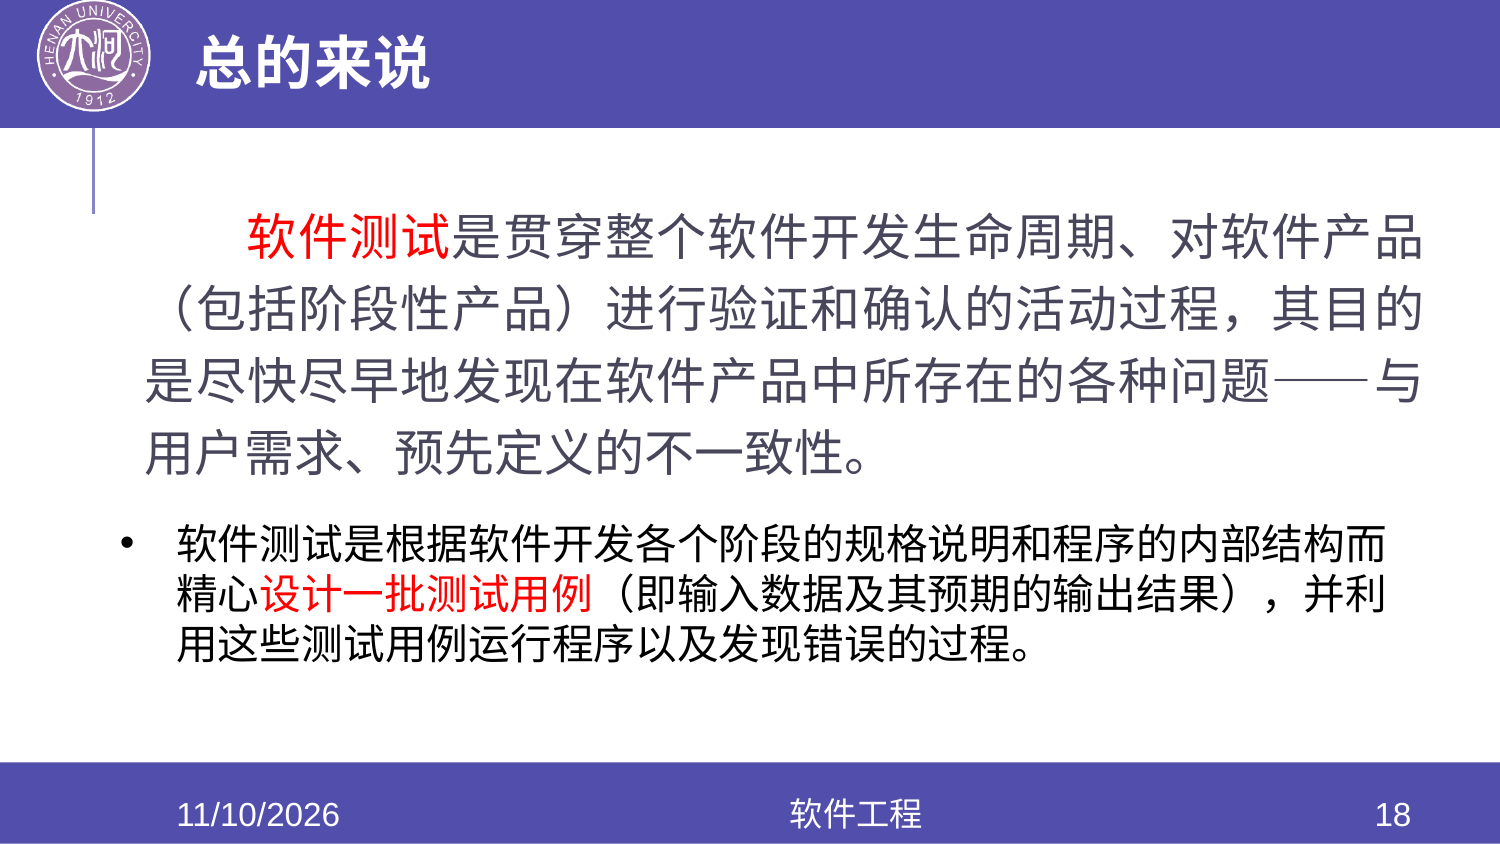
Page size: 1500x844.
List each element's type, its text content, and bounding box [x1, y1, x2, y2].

footer 软件工程 [391, 796, 1322, 830]
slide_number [126, 796, 391, 830]
title 总的来说 [179, 0, 1454, 136]
text_box 软件测试是根据软件开发各个阶段的规格说明和程序的内部结构而精心设计一批测试用例（即输入数据及其预期的输出结果），并利用这些测试用例运行程序以及发现错误的过程。 [105, 510, 1432, 675]
list 软件测试是贯穿整个软件开发生命周期、对软件产品（包括阶段性产品）进行验证和确认的活动过程，其目的是尽快尽早地发现在软件产品中所存在的各种问题——与用户需求、预先定义的不一致性。 [126, 186, 1432, 510]
slide_number 18 [1333, 796, 1454, 830]
